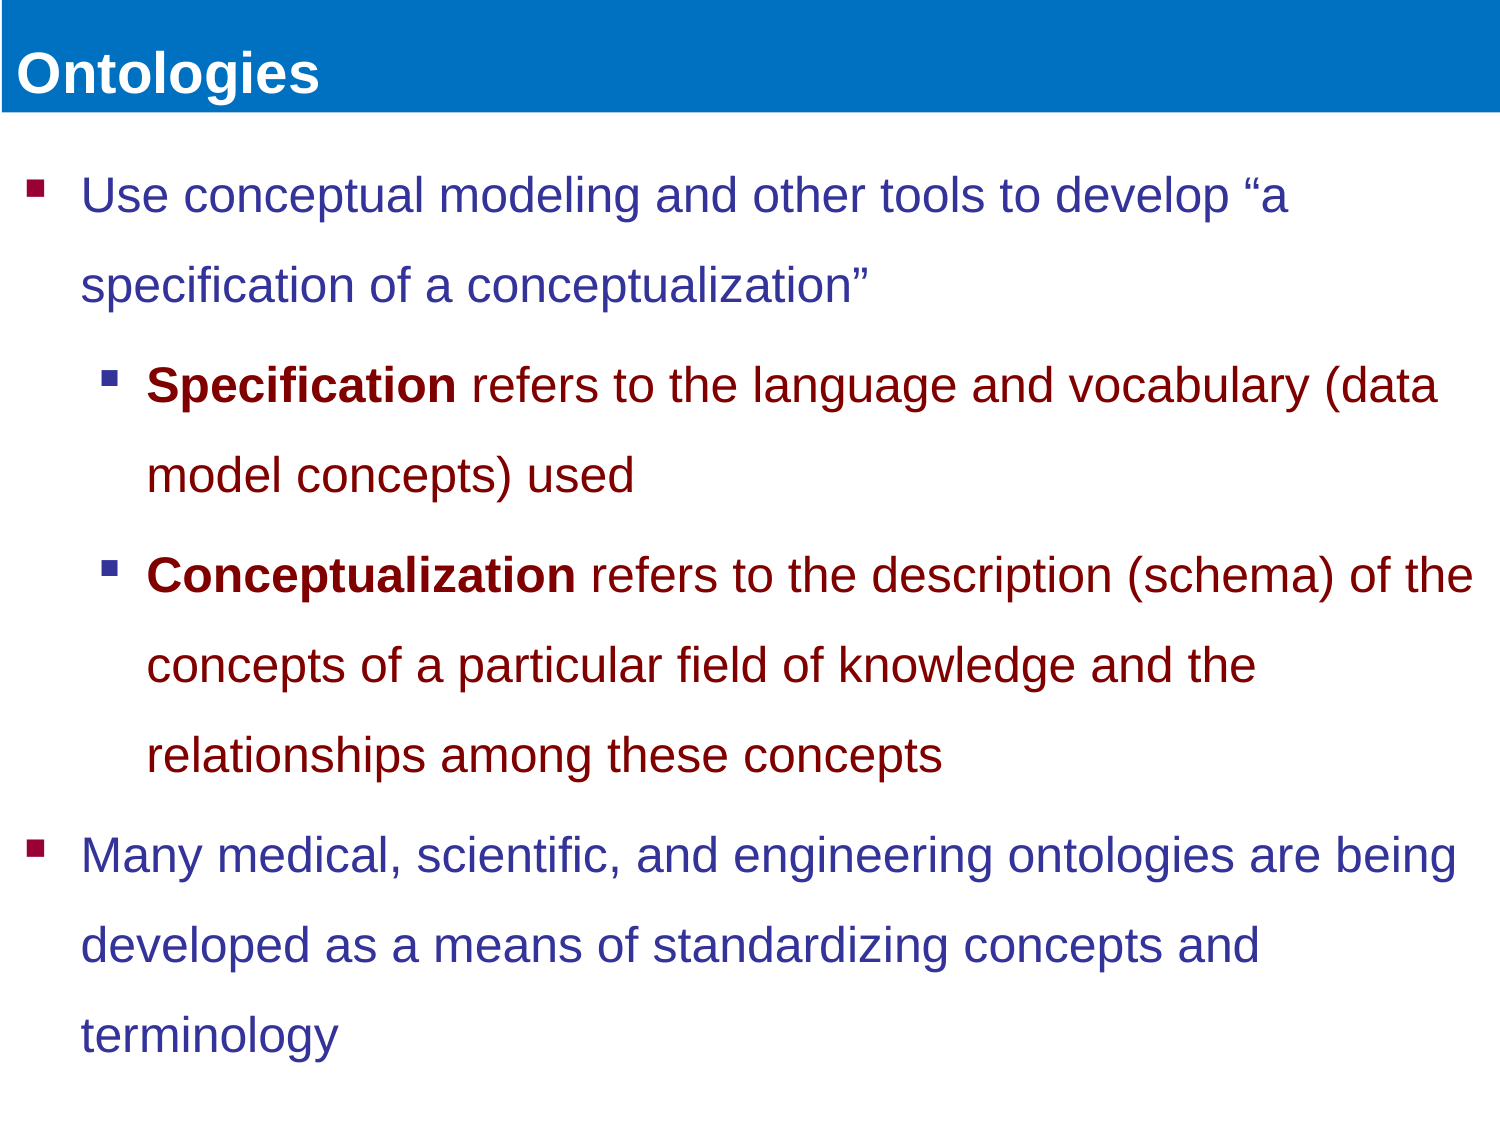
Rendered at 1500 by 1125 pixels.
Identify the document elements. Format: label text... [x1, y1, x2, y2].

list Use conceptual modeling and other tools to develop “a specification of a conceptualization” Specification refers to the language and vocabulary (data model concepts) used Conceptualization refers to the description (schema) of the concepts of a particular field of knowledge and the relationships among these concepts Many medical, scientific, and engineering ontologies are being developed as a means of standardizing concepts and terminology [9, 125, 1493, 1125]
title Ontologies [1, 0, 1500, 113]
